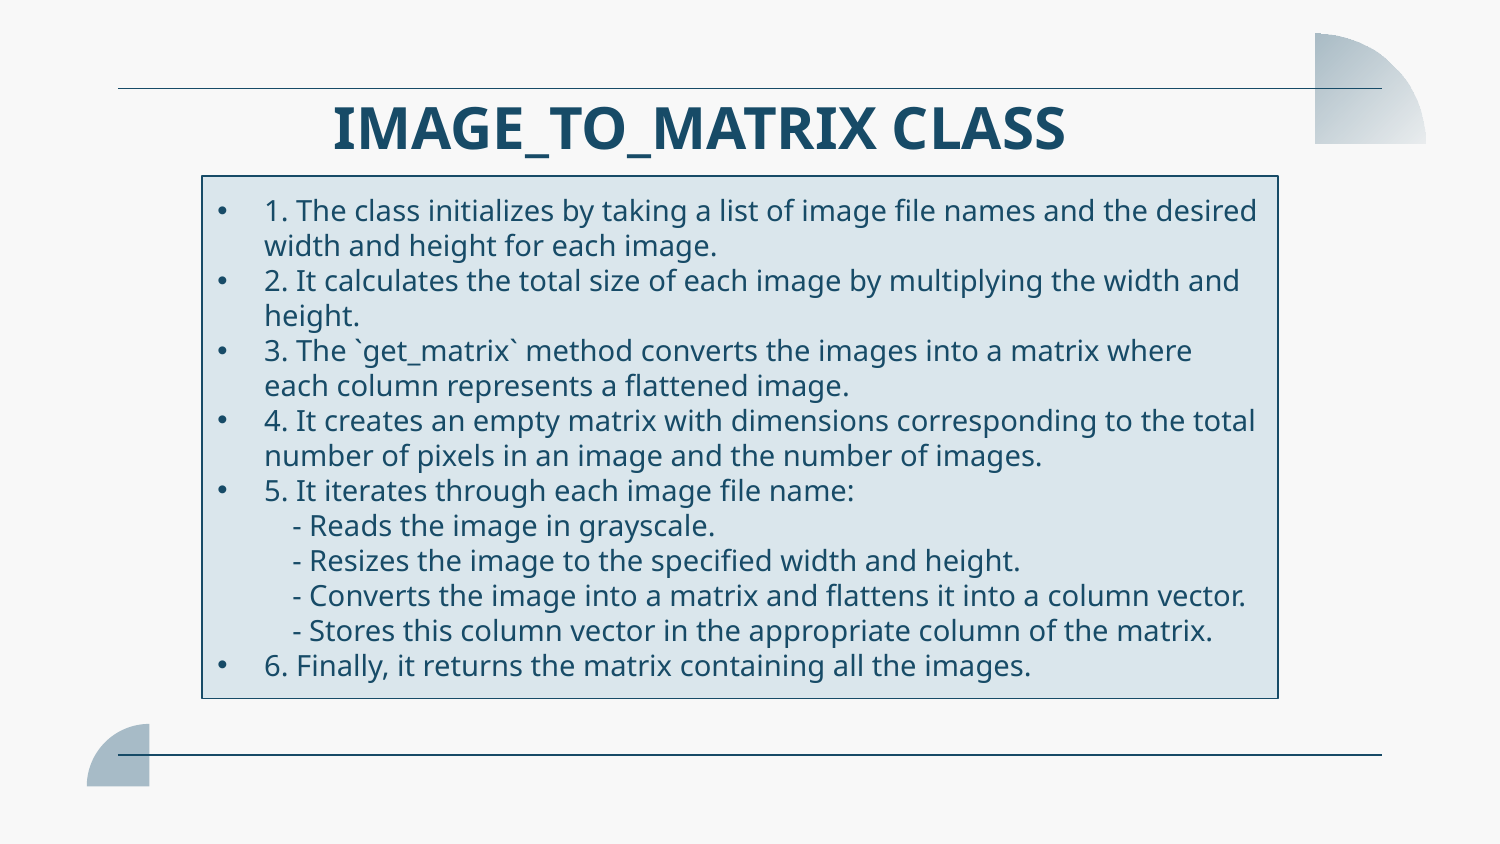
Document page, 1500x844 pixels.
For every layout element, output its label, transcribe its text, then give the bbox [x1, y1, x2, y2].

subtitle 1. The class initializes by taking a list of image file names and the desired width and height for each image. 2. It calculates the total size of each image by multiplying the width and height. 3. The `get_matrix` method converts the images into a matrix where each column represents a flattened image. 4. It creates an empty matrix with dimensions corresponding to the total number of pixels in an image and the number of images. 5. It iterates through each image file name: - Reads the image in grayscale. - Resizes the image to the specified width and height. - Converts the image into a matrix and flattens it into a column vector. - Stores this column vector in the appropriate column of the matrix. 6. Finally, it returns the matrix containing all the images. [201, 175, 1279, 699]
title IMAGE_TO_MATRIX CLASS [318, 0, 1220, 175]
